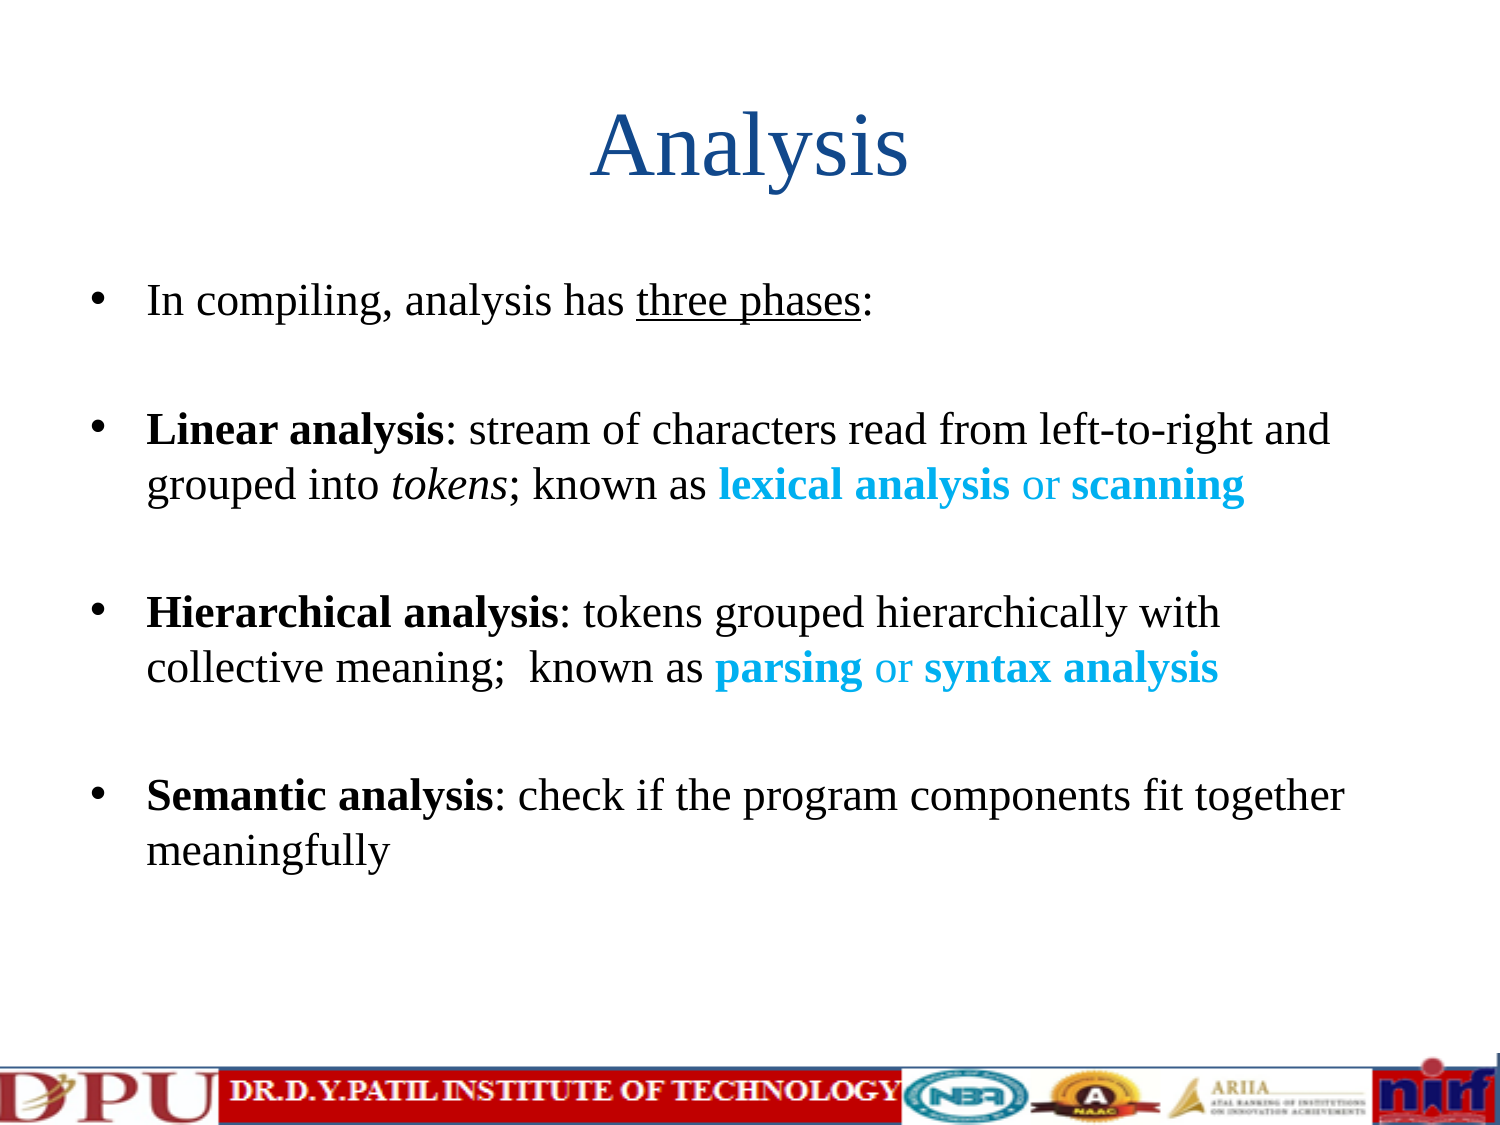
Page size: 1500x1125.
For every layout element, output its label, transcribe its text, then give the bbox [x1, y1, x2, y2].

picture [0, 1052, 1500, 1125]
title Analysis [75, 45, 1425, 233]
list In compiling, analysis has three phases: Linear analysis: stream of characters read from left-to-right and grouped into tokens; known as lexical analysis or scanning Hierarchical analysis: tokens grouped hierarchically with collective meaning; known as parsing or syntax analysis Semantic analysis: check if the program components fit together meaningfully [75, 262, 1425, 1005]
